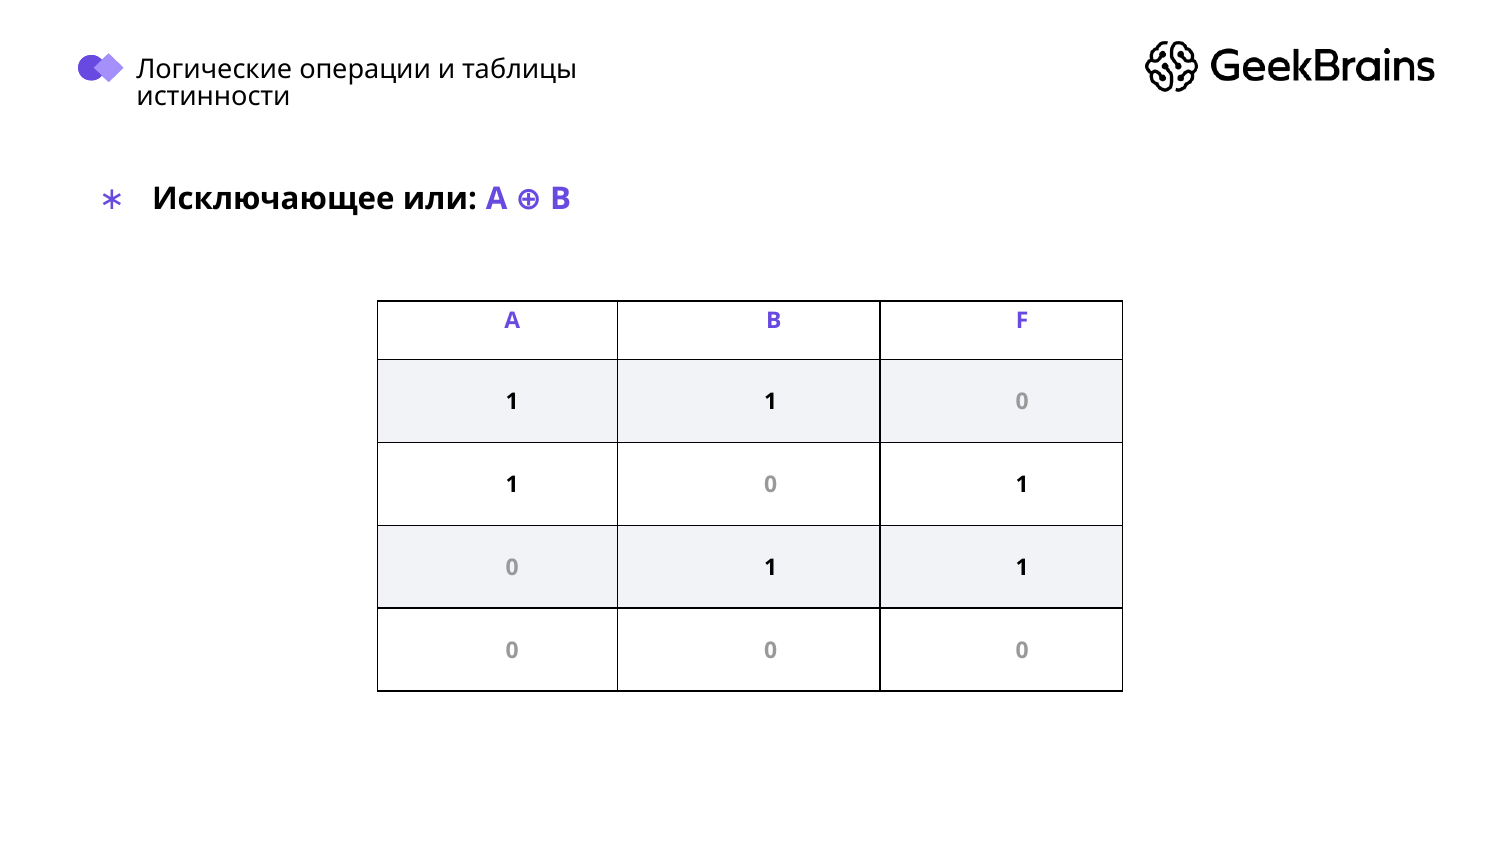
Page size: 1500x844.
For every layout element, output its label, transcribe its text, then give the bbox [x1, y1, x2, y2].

table_cell 0 [881, 360, 1122, 442]
table_cell 1 [618, 526, 879, 607]
picture [1145, 39, 1435, 93]
table_header B [618, 302, 879, 359]
text_box [93, 53, 124, 82]
table_cell 1 [378, 360, 617, 442]
table_cell 0 [881, 609, 1122, 690]
table_header A [378, 302, 617, 359]
table_cell 0 [378, 526, 617, 607]
table_cell 0 [378, 609, 617, 690]
table_cell 0 [618, 443, 879, 525]
table_header F [881, 302, 1122, 359]
title Исключающее или: A ⊕ B [77, 166, 1365, 260]
table_cell 1 [378, 443, 617, 525]
table_cell 1 [881, 443, 1122, 525]
table_cell 1 [881, 526, 1122, 607]
table_cell 0 [618, 609, 879, 690]
text_box [78, 54, 102, 81]
table_cell 1 [618, 360, 879, 442]
title Логические операции и таблицы истинности [134, 39, 926, 83]
